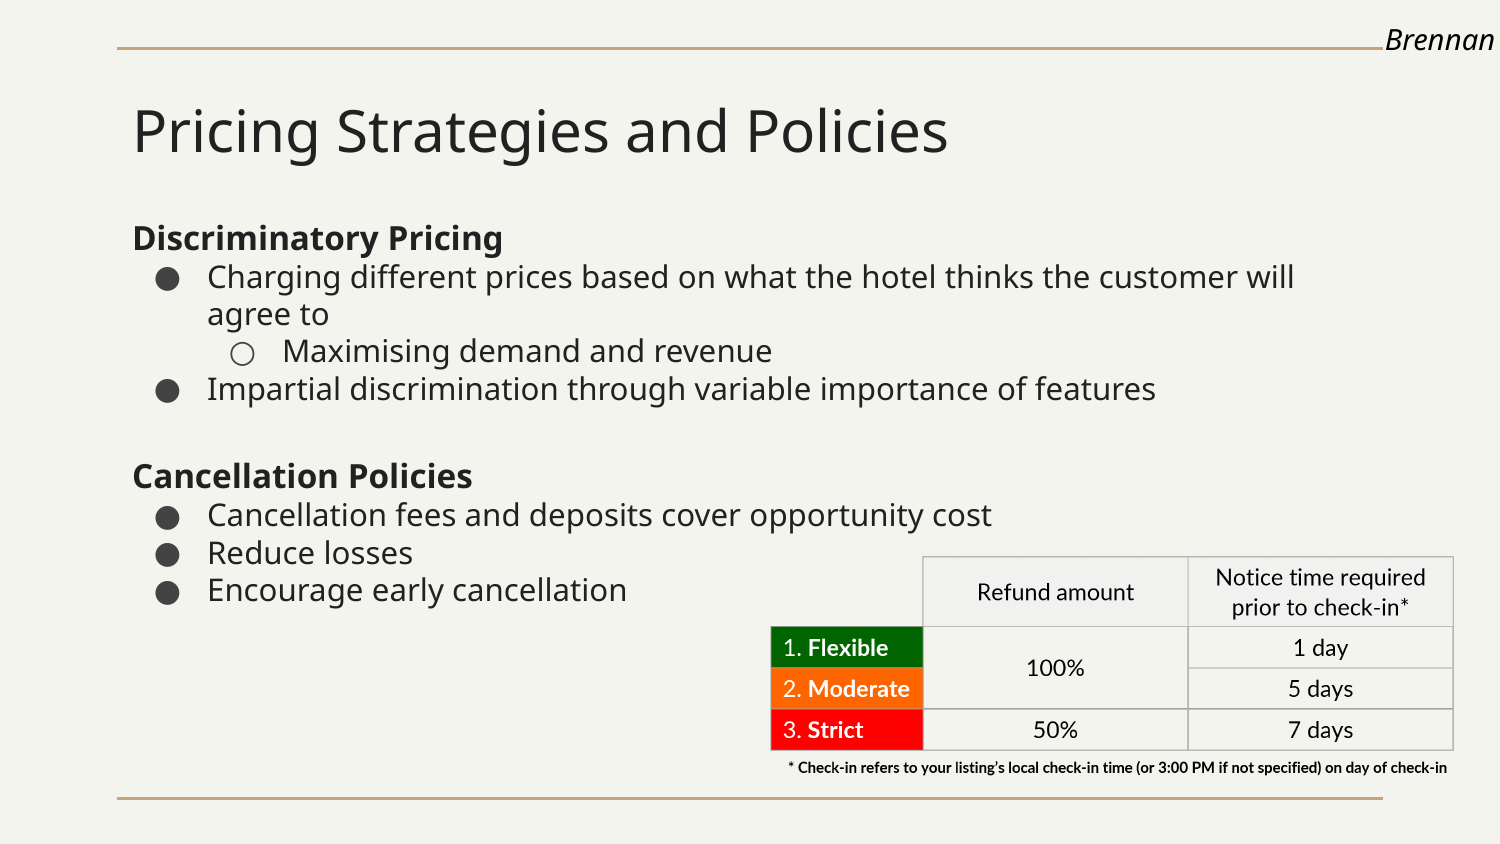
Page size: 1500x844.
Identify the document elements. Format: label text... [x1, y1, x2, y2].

picture [770, 555, 1454, 785]
title Pricing Strategies and Policies [116, 90, 1383, 169]
list Cancellation Policies Cancellation fees and deposits cover opportunity cost Reduce losses Encourage early cancellation [116, 440, 1380, 615]
list Discriminatory Pricing Charging different prices based on what the hotel thinks the customer will agree to Maximising demand and revenue Impartial discrimination through variable importance of features [116, 201, 1380, 376]
text_box Brennan [1296, 6, 1500, 72]
